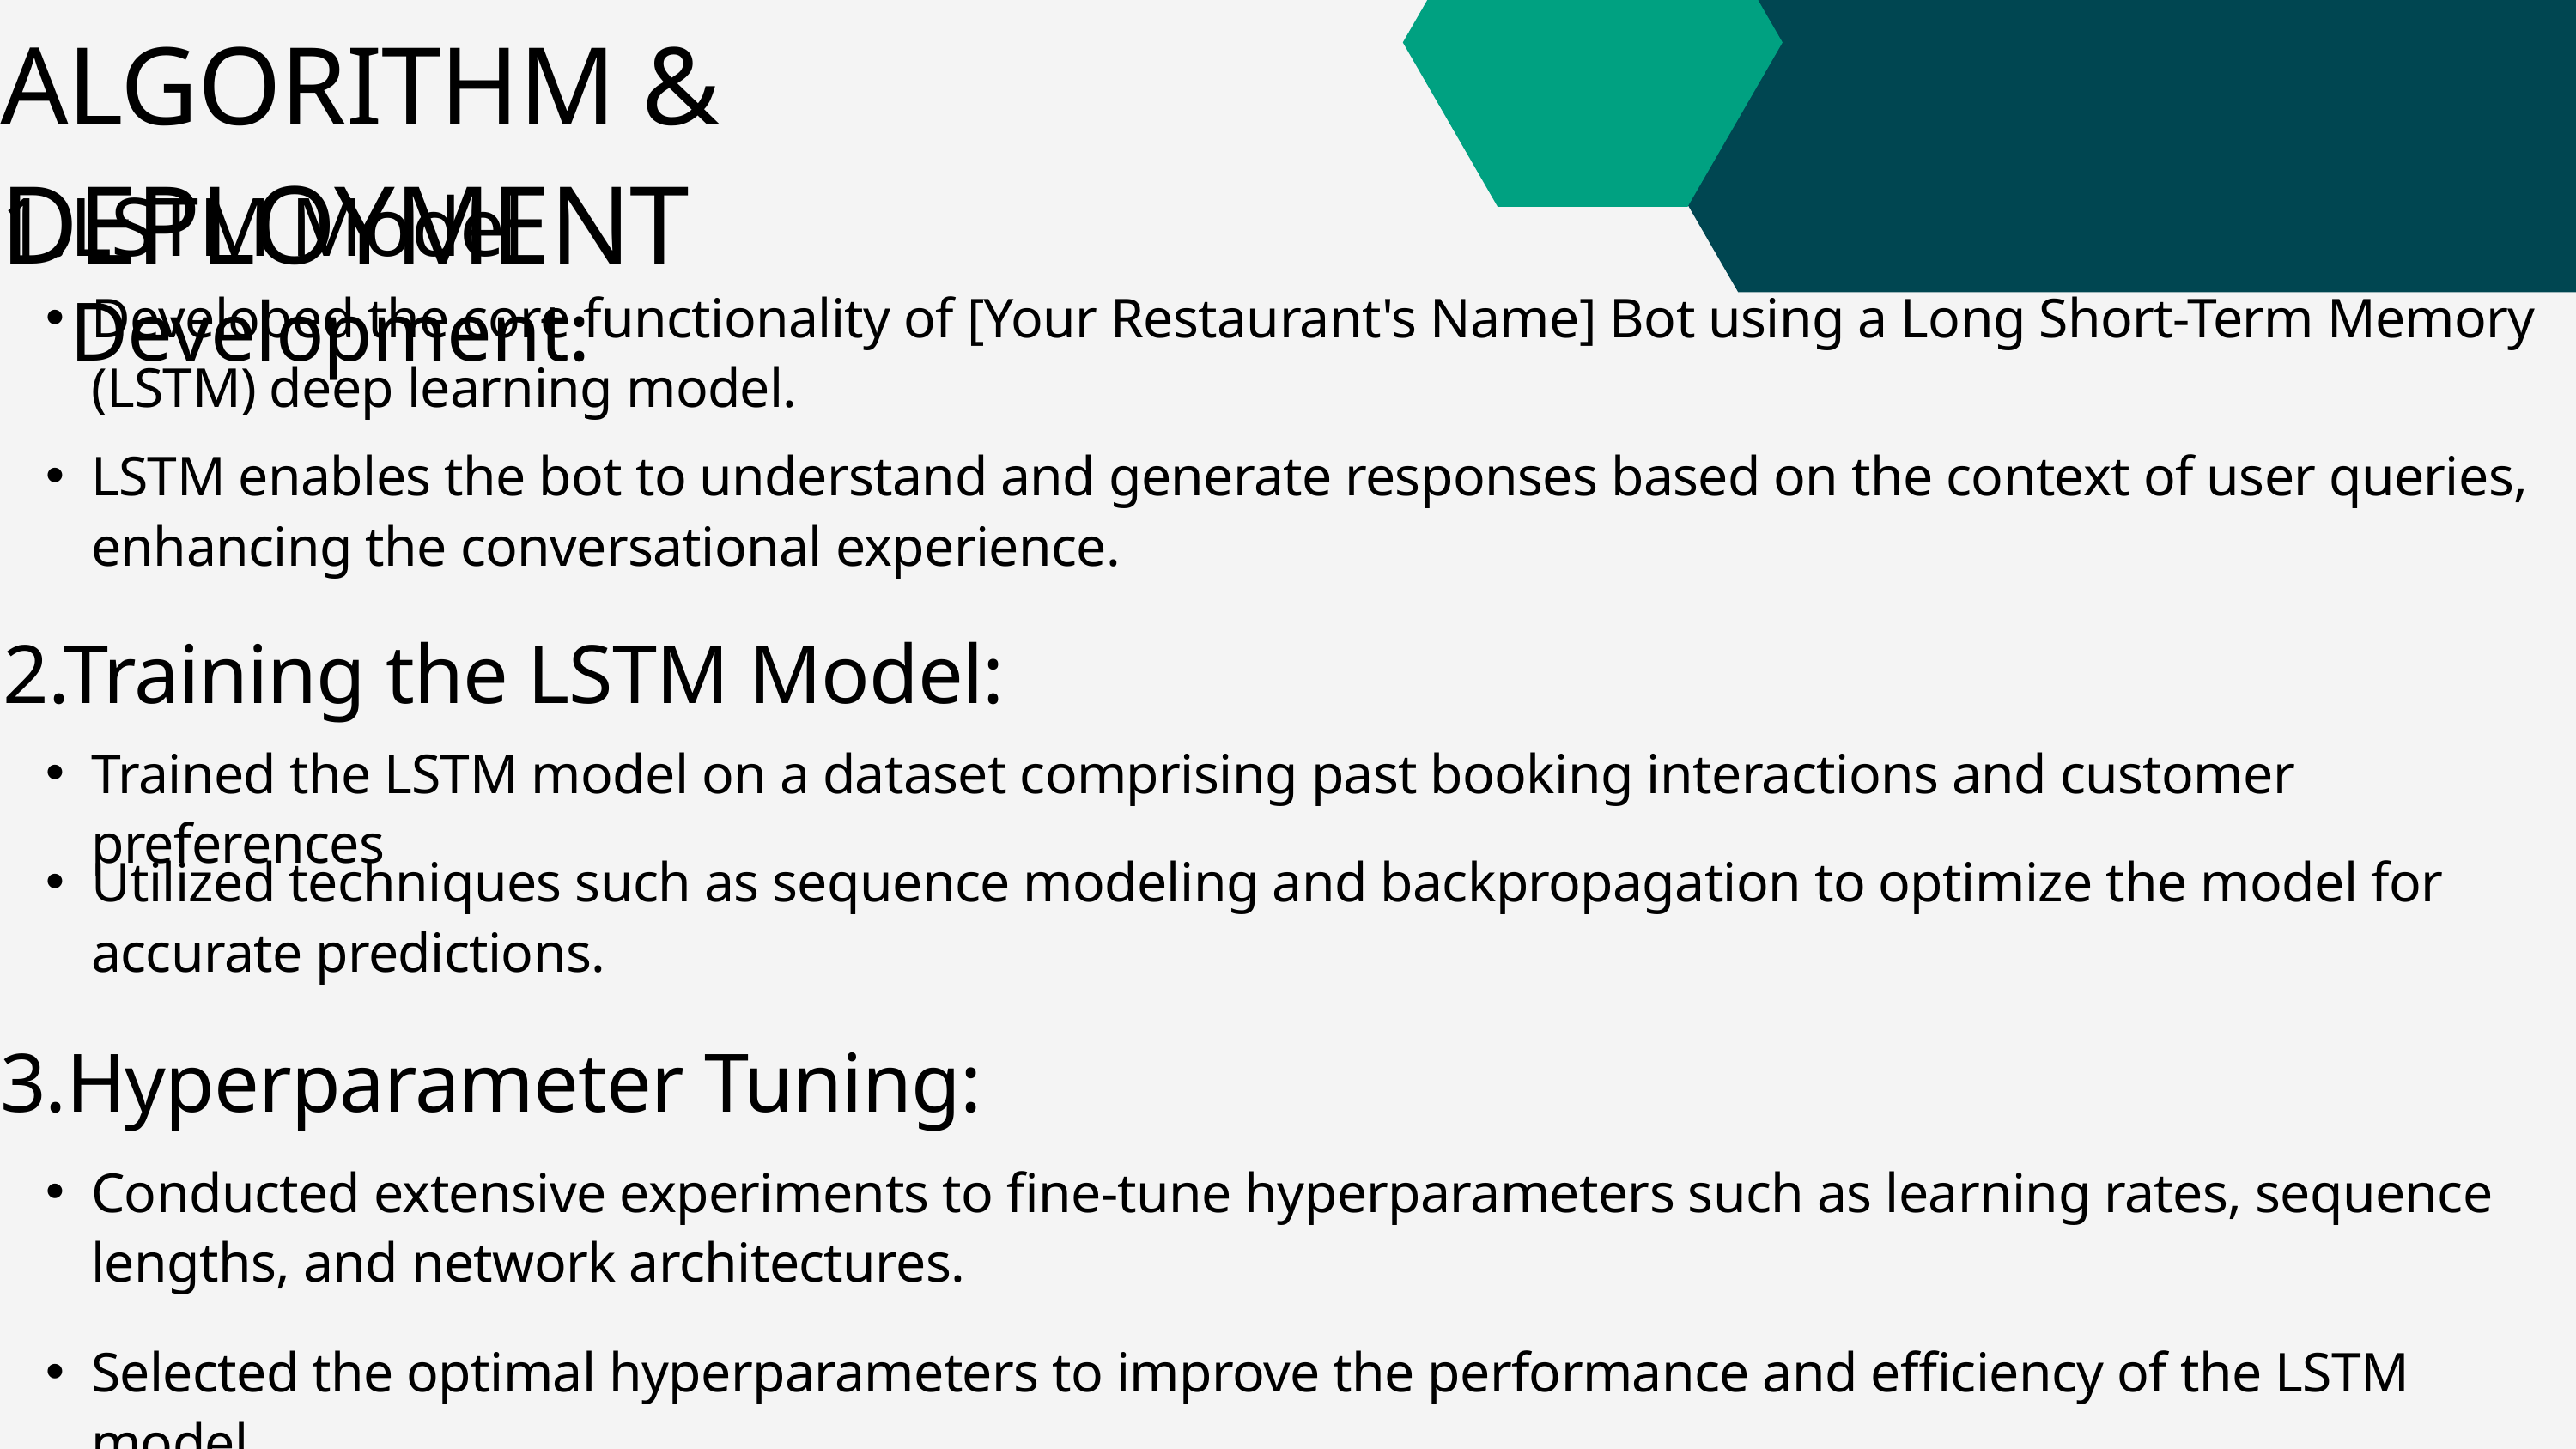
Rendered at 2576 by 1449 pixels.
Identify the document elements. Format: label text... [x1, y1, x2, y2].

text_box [1485, 0, 2576, 293]
text_box Utilized techniques such as sequence modeling and backpropagation to optimize the model for accurate predictions. [0, 842, 2576, 983]
text_box ALGORITHM & DEPLOYMENT [0, 6, 1380, 278]
text_box LSTM Model Development: [0, 167, 1051, 278]
text_box Conducted extensive experiments to fine-tune hyperparameters such as learning rates, sequence lengths, and network architectures. [0, 1153, 2576, 1294]
text_box Selected the optimal hyperparameters to improve the performance and efficiency of the LSTM model. [0, 1333, 2555, 1449]
text_box 3.Hyperparameter Tuning: [0, 1023, 1380, 1128]
text_box Developed the core functionality of [Your Restaurant's Name] Bot using a Long Short-Term Memory (LSTM) deep learning model. [0, 278, 2576, 419]
text_box LSTM enables the bot to understand and generate responses based on the context of user queries, enhancing the conversational experience. [0, 437, 2576, 577]
text_box Trained the LSTM model on a dataset comprising past booking interactions and customer preferences [0, 734, 2576, 842]
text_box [1402, 0, 1783, 208]
text_box 2.Training the LSTM Model: [0, 615, 1418, 720]
